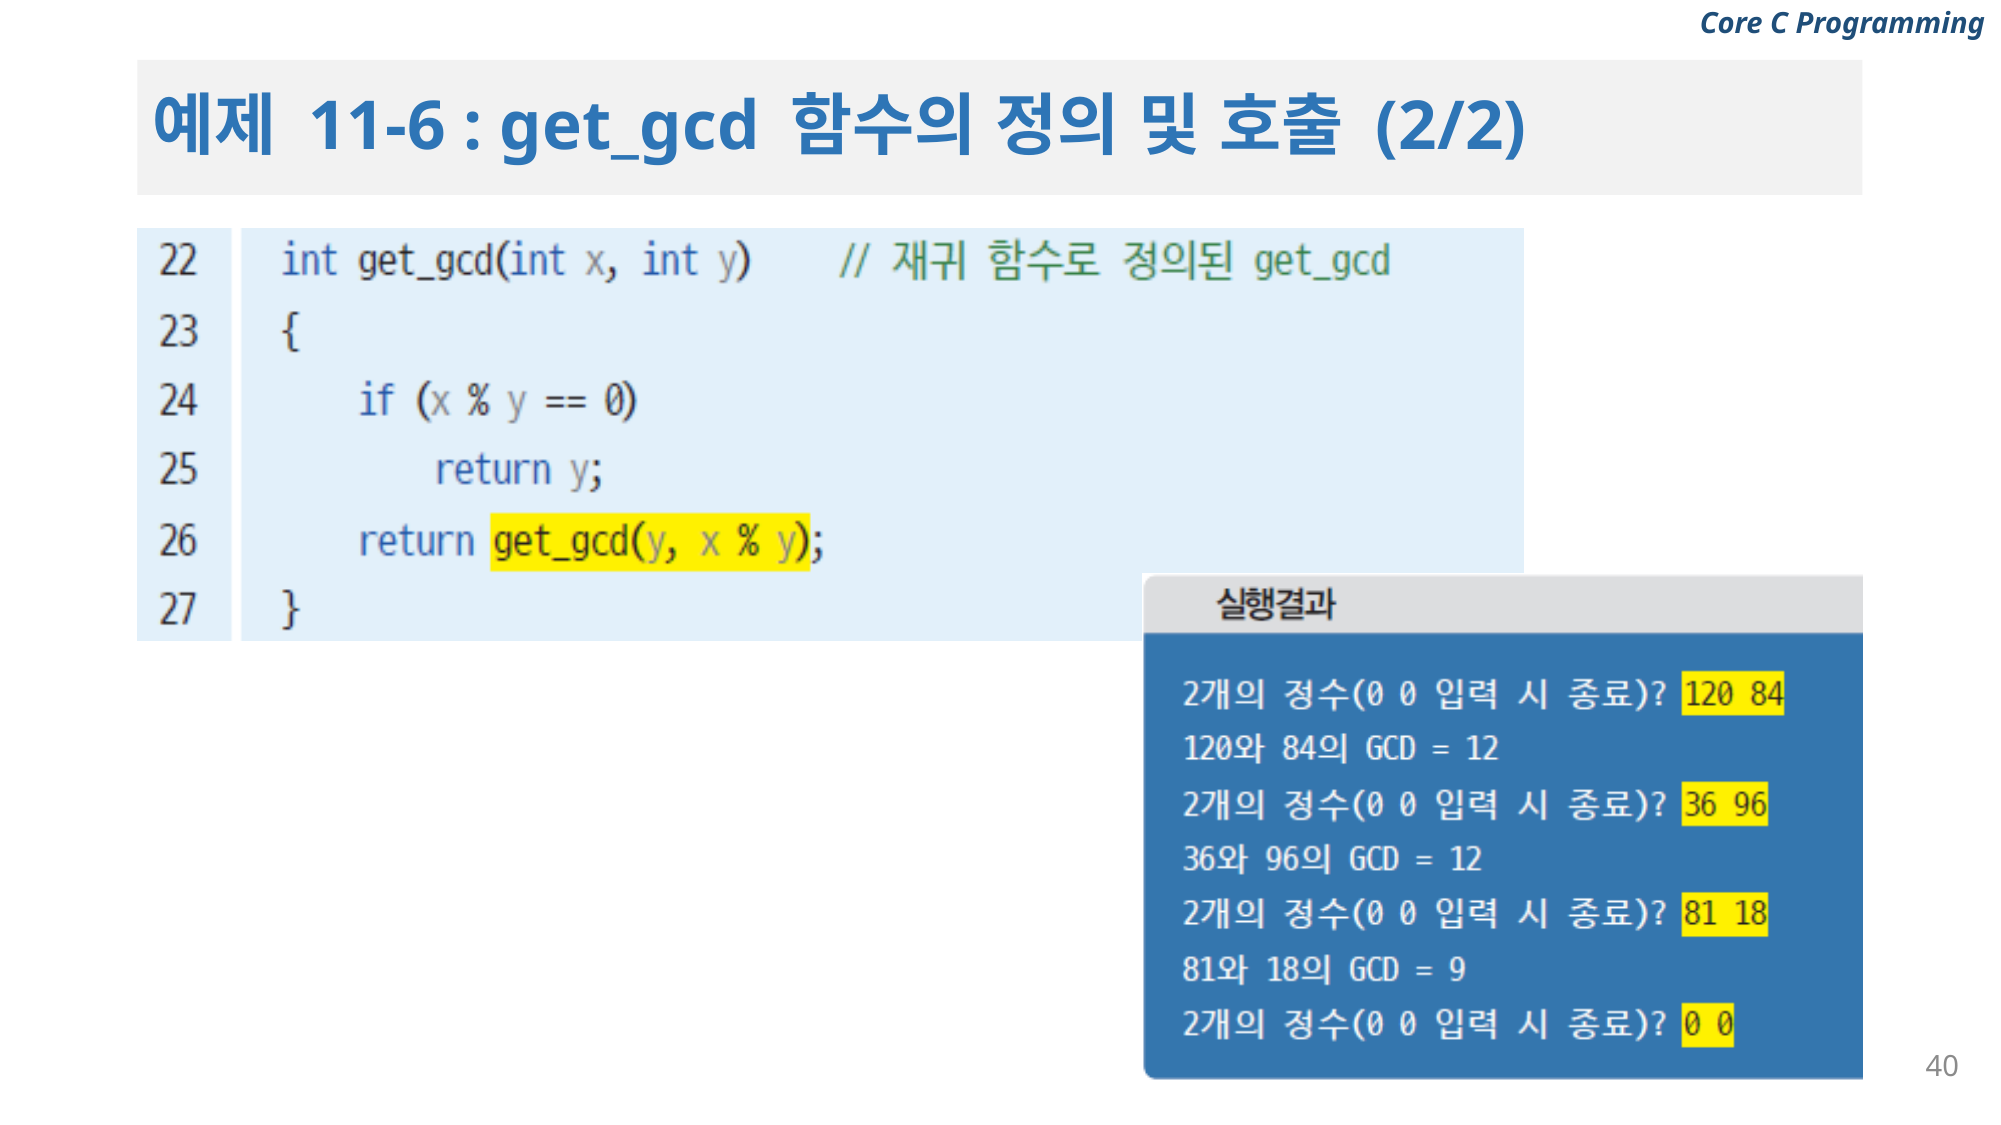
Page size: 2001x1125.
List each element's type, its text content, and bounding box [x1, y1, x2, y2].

picture [137, 228, 1863, 1084]
title 예제 11-6 : get_gcd 함수의 정의 및 호출 (2/2) [137, 59, 1863, 195]
slide_number 40 [1850, 1028, 1975, 1107]
